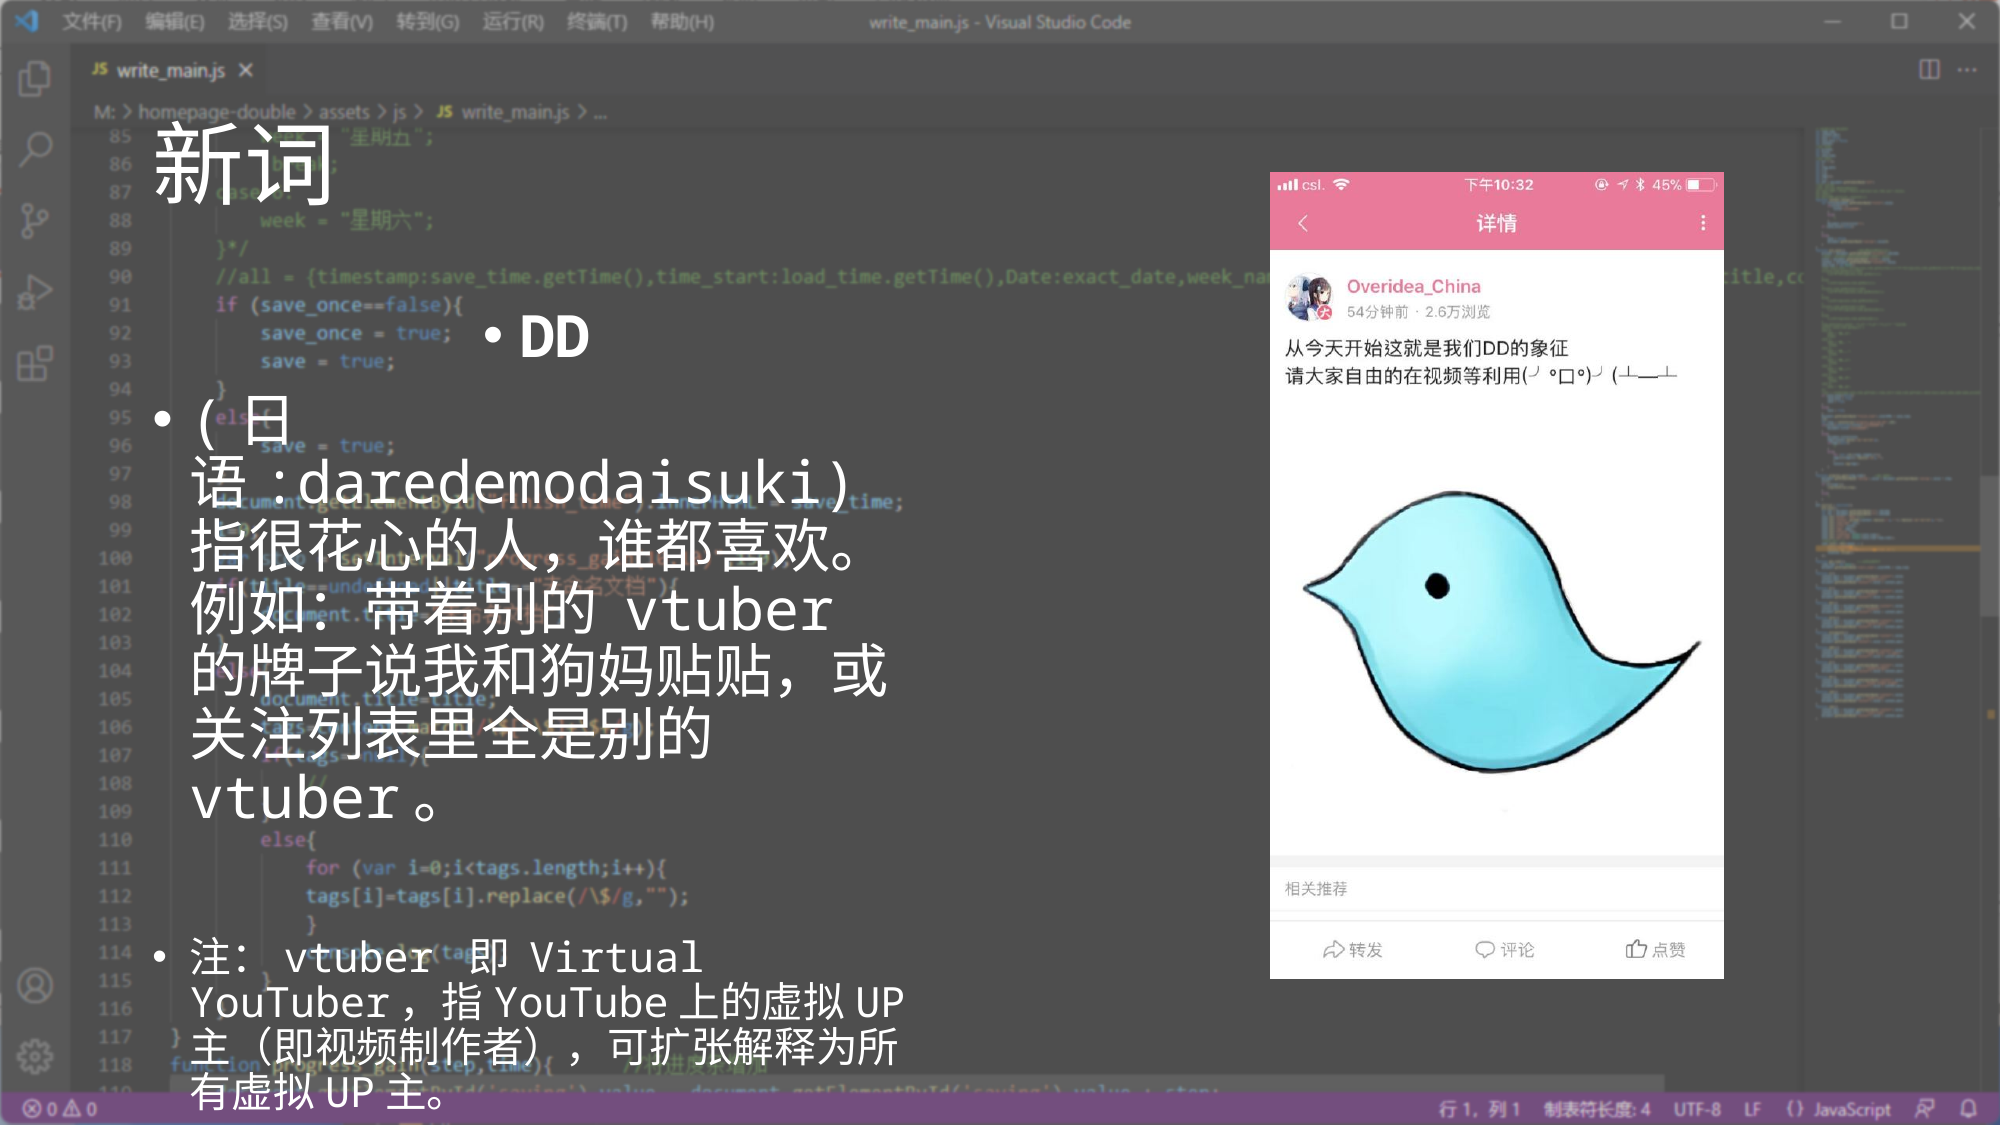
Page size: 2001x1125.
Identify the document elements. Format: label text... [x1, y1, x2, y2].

picture [1270, 172, 1725, 979]
text_box Chapter 04 总结 [0, 0, 2000, 1125]
title 新词 [137, 59, 1863, 278]
list DD (日语:daredemodaisuki)指很花心的人，谁都喜欢。例如：带着别的 vtuber 的牌子说我和狗妈贴贴，或关注列表里全是别的 vtuber。 注：vtuber 即 Virtual YouTuber，指YouTube上的虚拟UP主（即视频制作者），可扩张解释为所有虚拟UP主。 [137, 299, 936, 1014]
